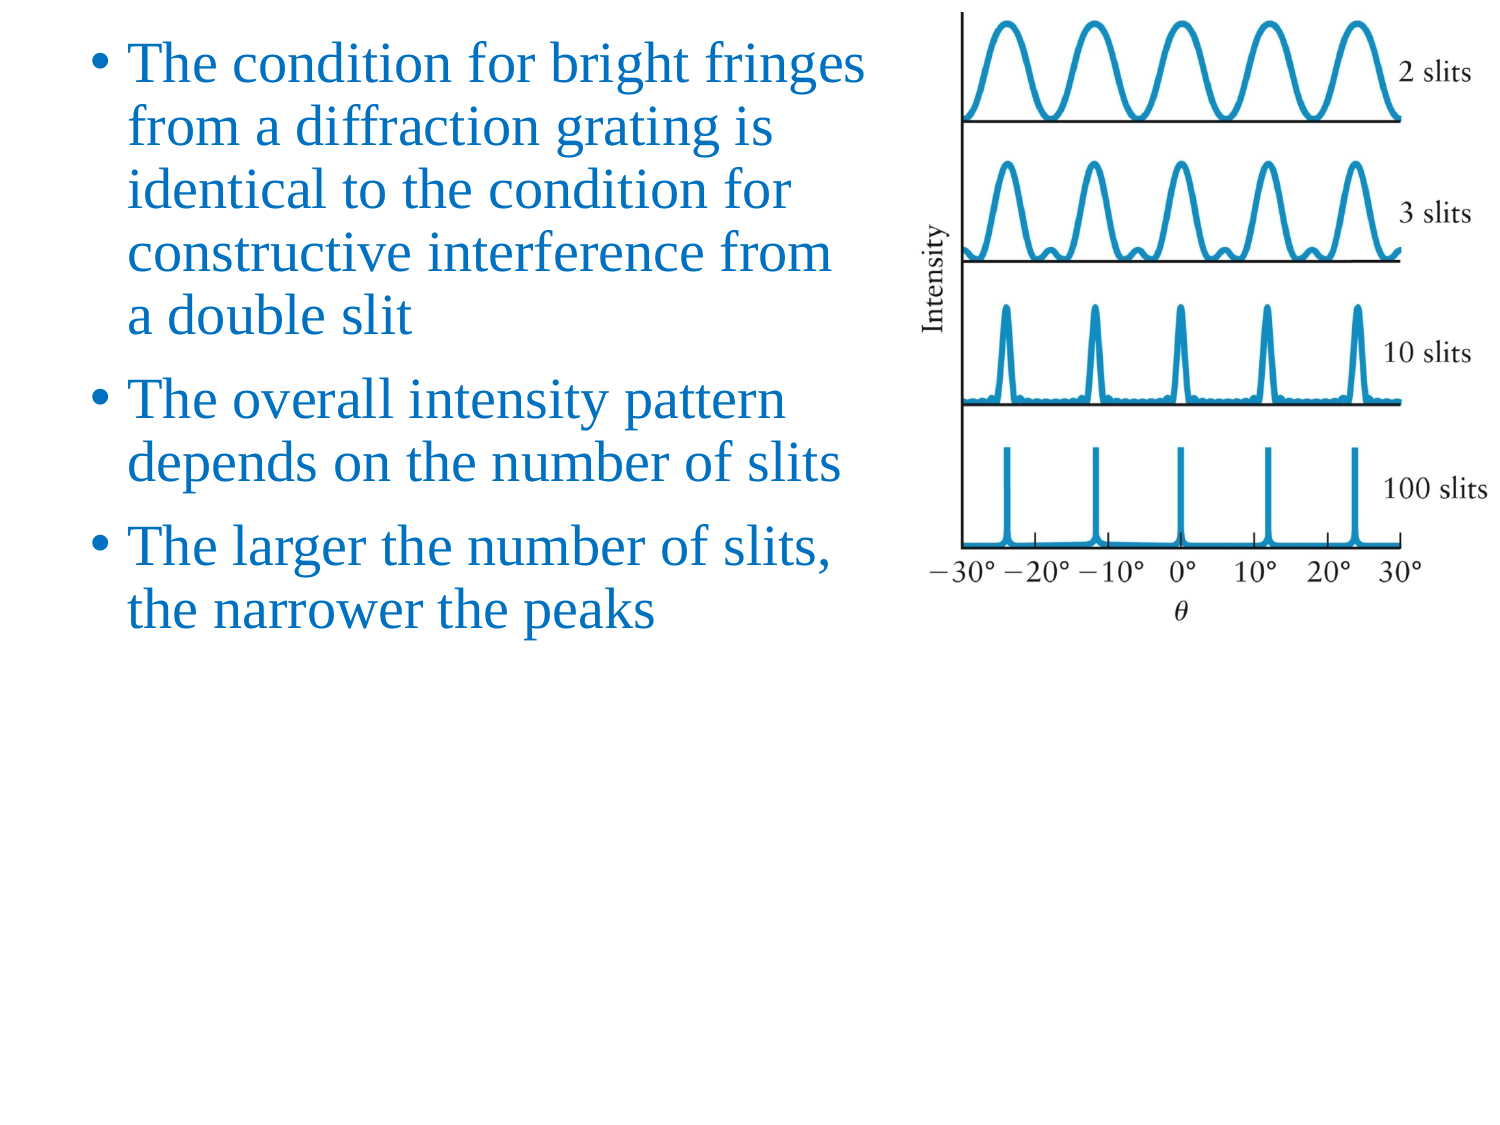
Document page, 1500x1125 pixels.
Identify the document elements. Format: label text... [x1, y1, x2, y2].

list The condition for bright fringes from a diffraction grating is identical to the condition for constructive interference from a double slit The overall intensity pattern depends on the number of slits The larger the number of slits, the narrower the peaks [75, 24, 888, 713]
picture [917, 12, 1488, 627]
